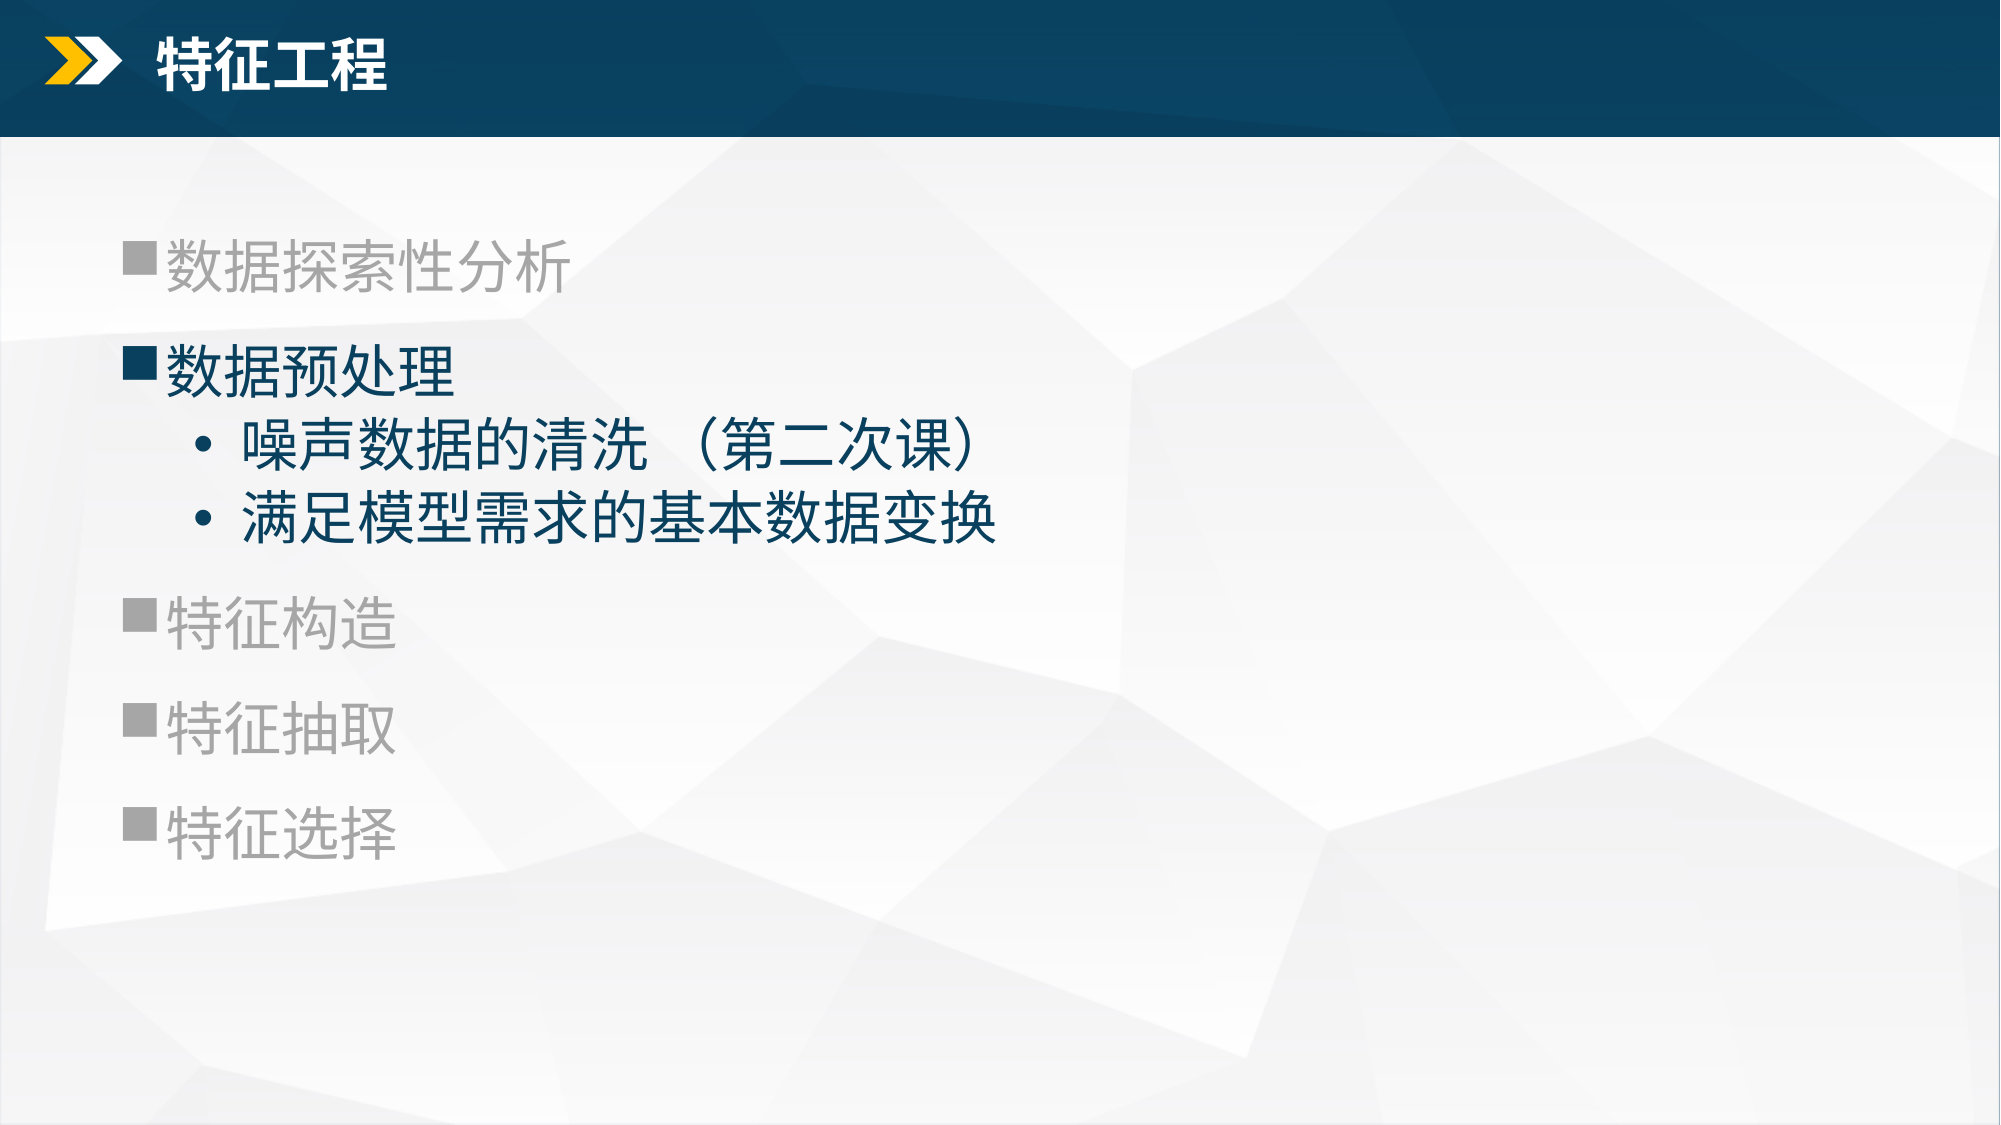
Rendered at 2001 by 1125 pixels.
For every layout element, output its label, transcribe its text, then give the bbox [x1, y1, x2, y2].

list 数据探索性分析 数据预处理 噪声数据的清洗 （第二次课） 满足模型需求的基本数据变换 特征构造 特征抽取 特征选择 [103, 188, 1868, 1048]
picture [0, 0, 2000, 1125]
list 特征工程 [140, 28, 1027, 93]
